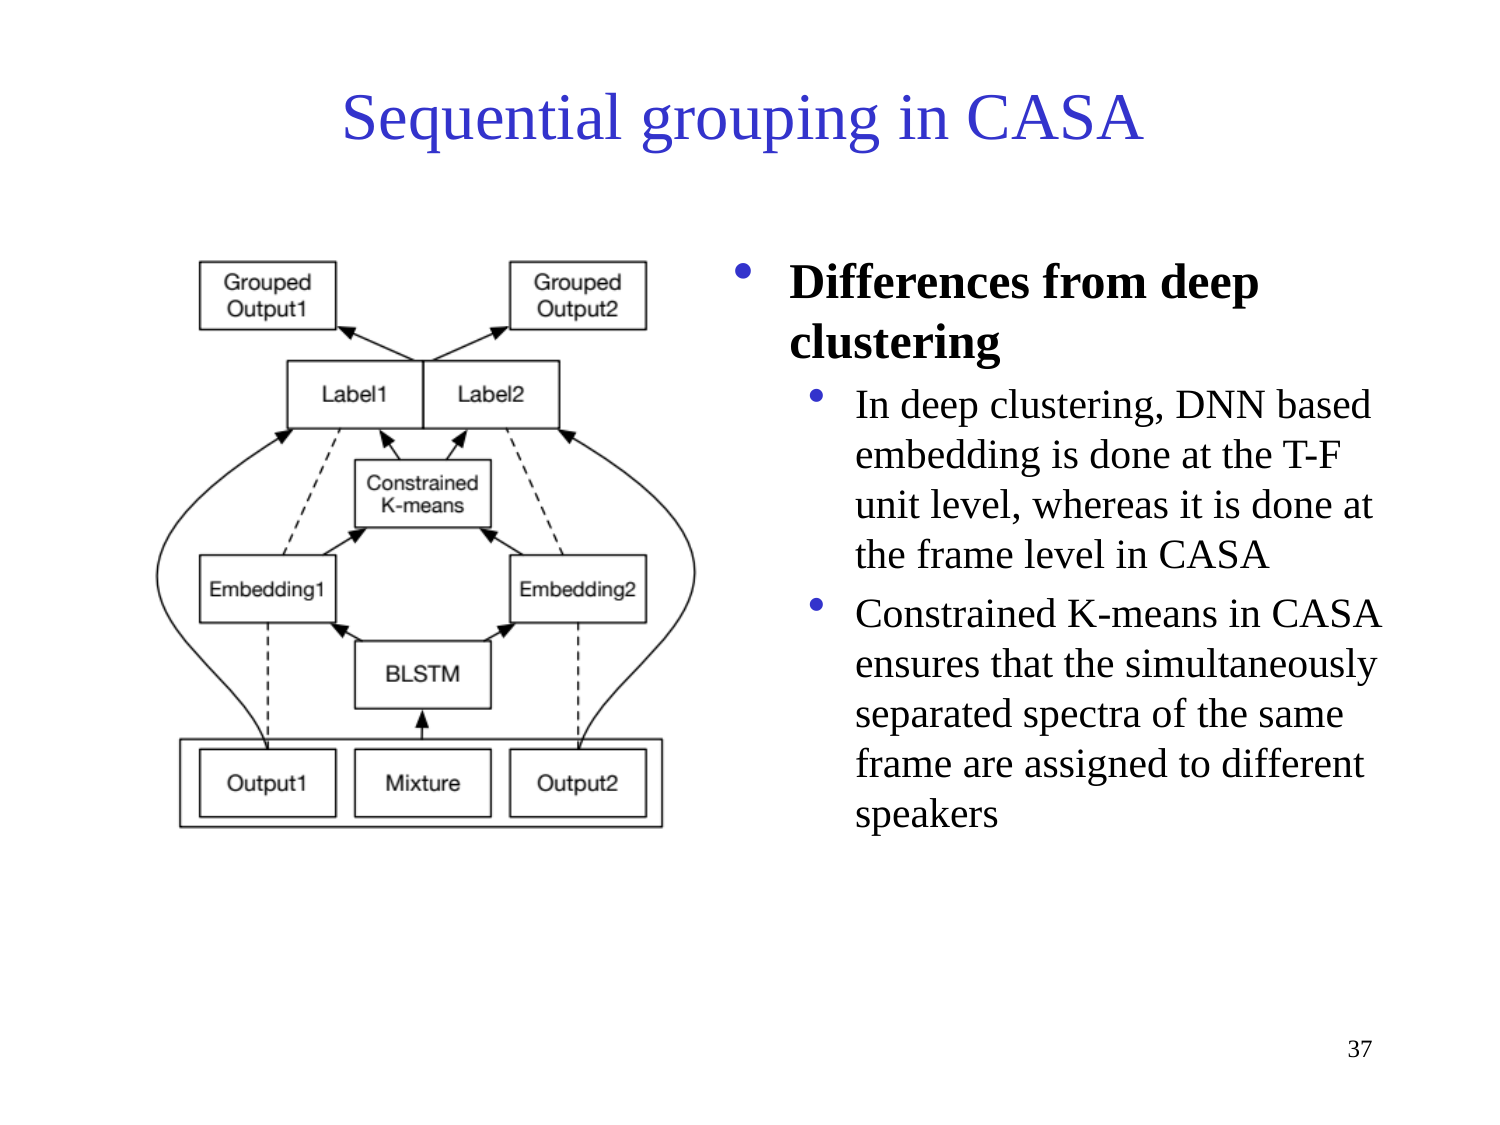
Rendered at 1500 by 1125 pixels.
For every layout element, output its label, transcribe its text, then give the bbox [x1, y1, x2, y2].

title Sequential grouping in CASA [87, 62, 1400, 163]
slide_number 37 [1074, 1024, 1388, 1101]
list Differences from deep clustering In deep clustering, DNN based embedding is done at the T-F unit level, whereas it is done at the frame level in CASA Constrained K-means in CASA ensures that the simultaneously separated spectra of the same frame are assigned to different speakers [718, 240, 1400, 1002]
picture [79, 255, 744, 838]
